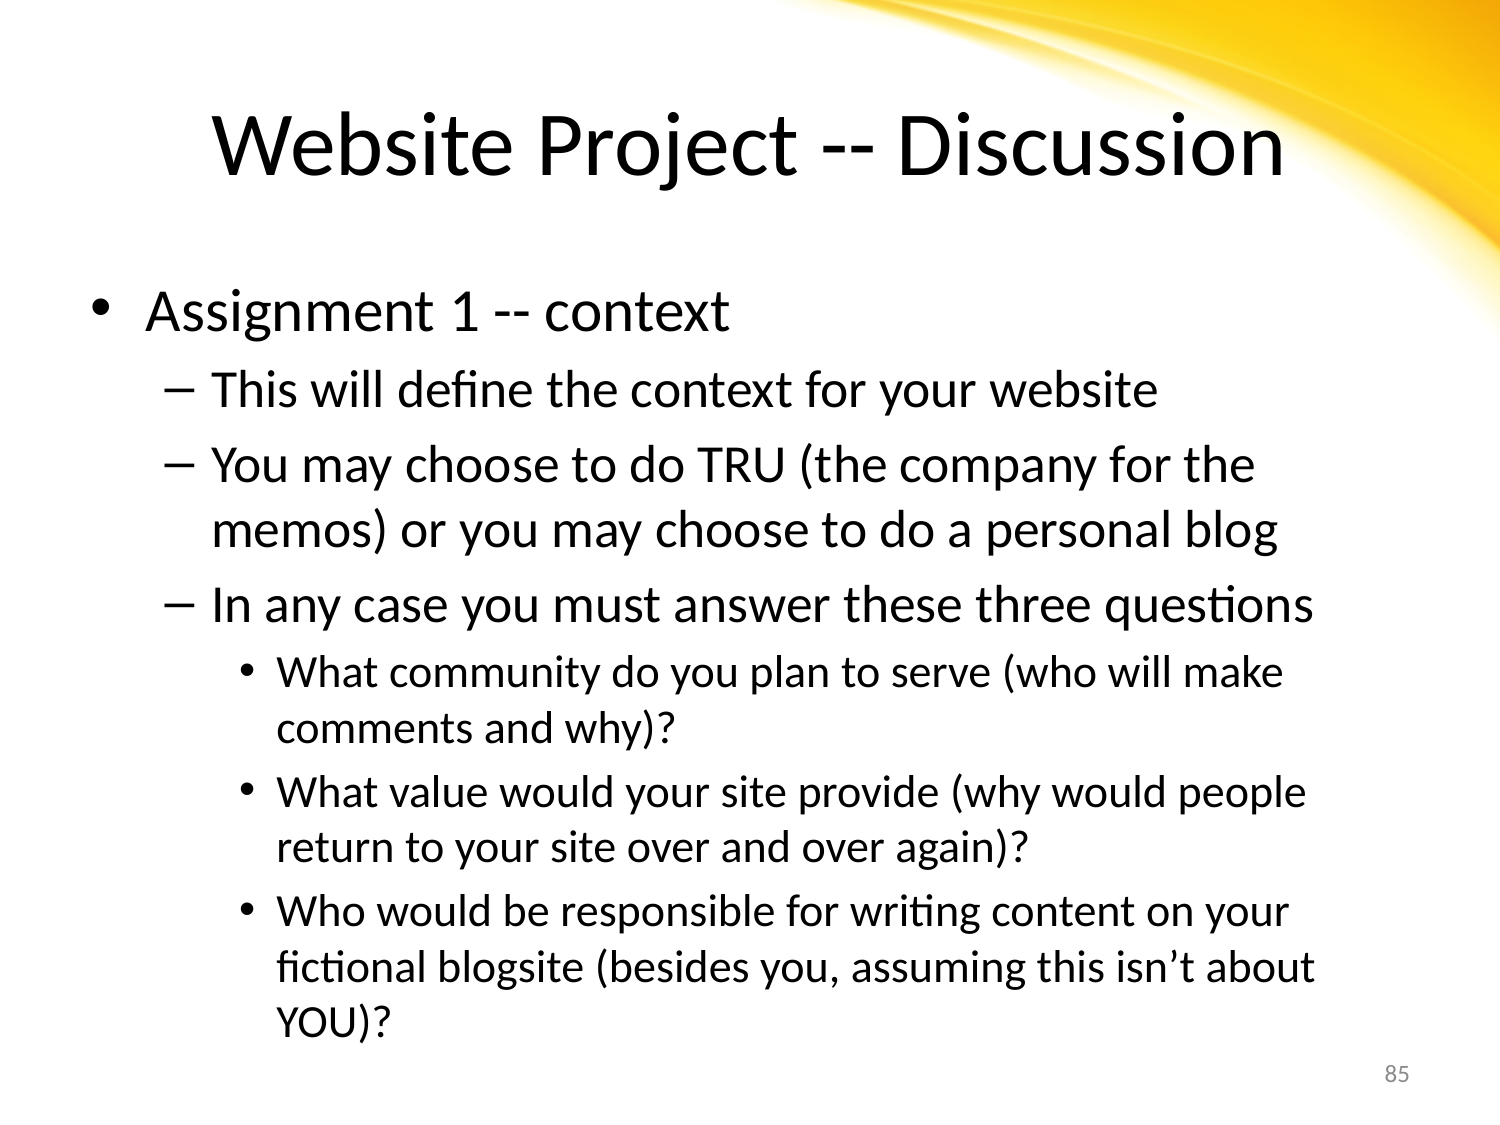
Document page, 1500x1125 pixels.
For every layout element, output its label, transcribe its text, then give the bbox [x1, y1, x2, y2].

picture [770, 0, 1500, 348]
slide_number 85 [1074, 1042, 1425, 1103]
title Website Project -- Discussion [75, 45, 1425, 233]
list Assignment 1 -- context This will define the context for your website You may choose to do TRU (the company for the memos) or you may choose to do a personal blog In any case you must answer these three questions What community do you plan to serve (who will make comments and why)? What value would your site provide (why would people return to your site over and over again)? Who would be responsible for writing content on your fictional blogsite (besides you, assuming this isn’t about YOU)? [75, 262, 1425, 1063]
